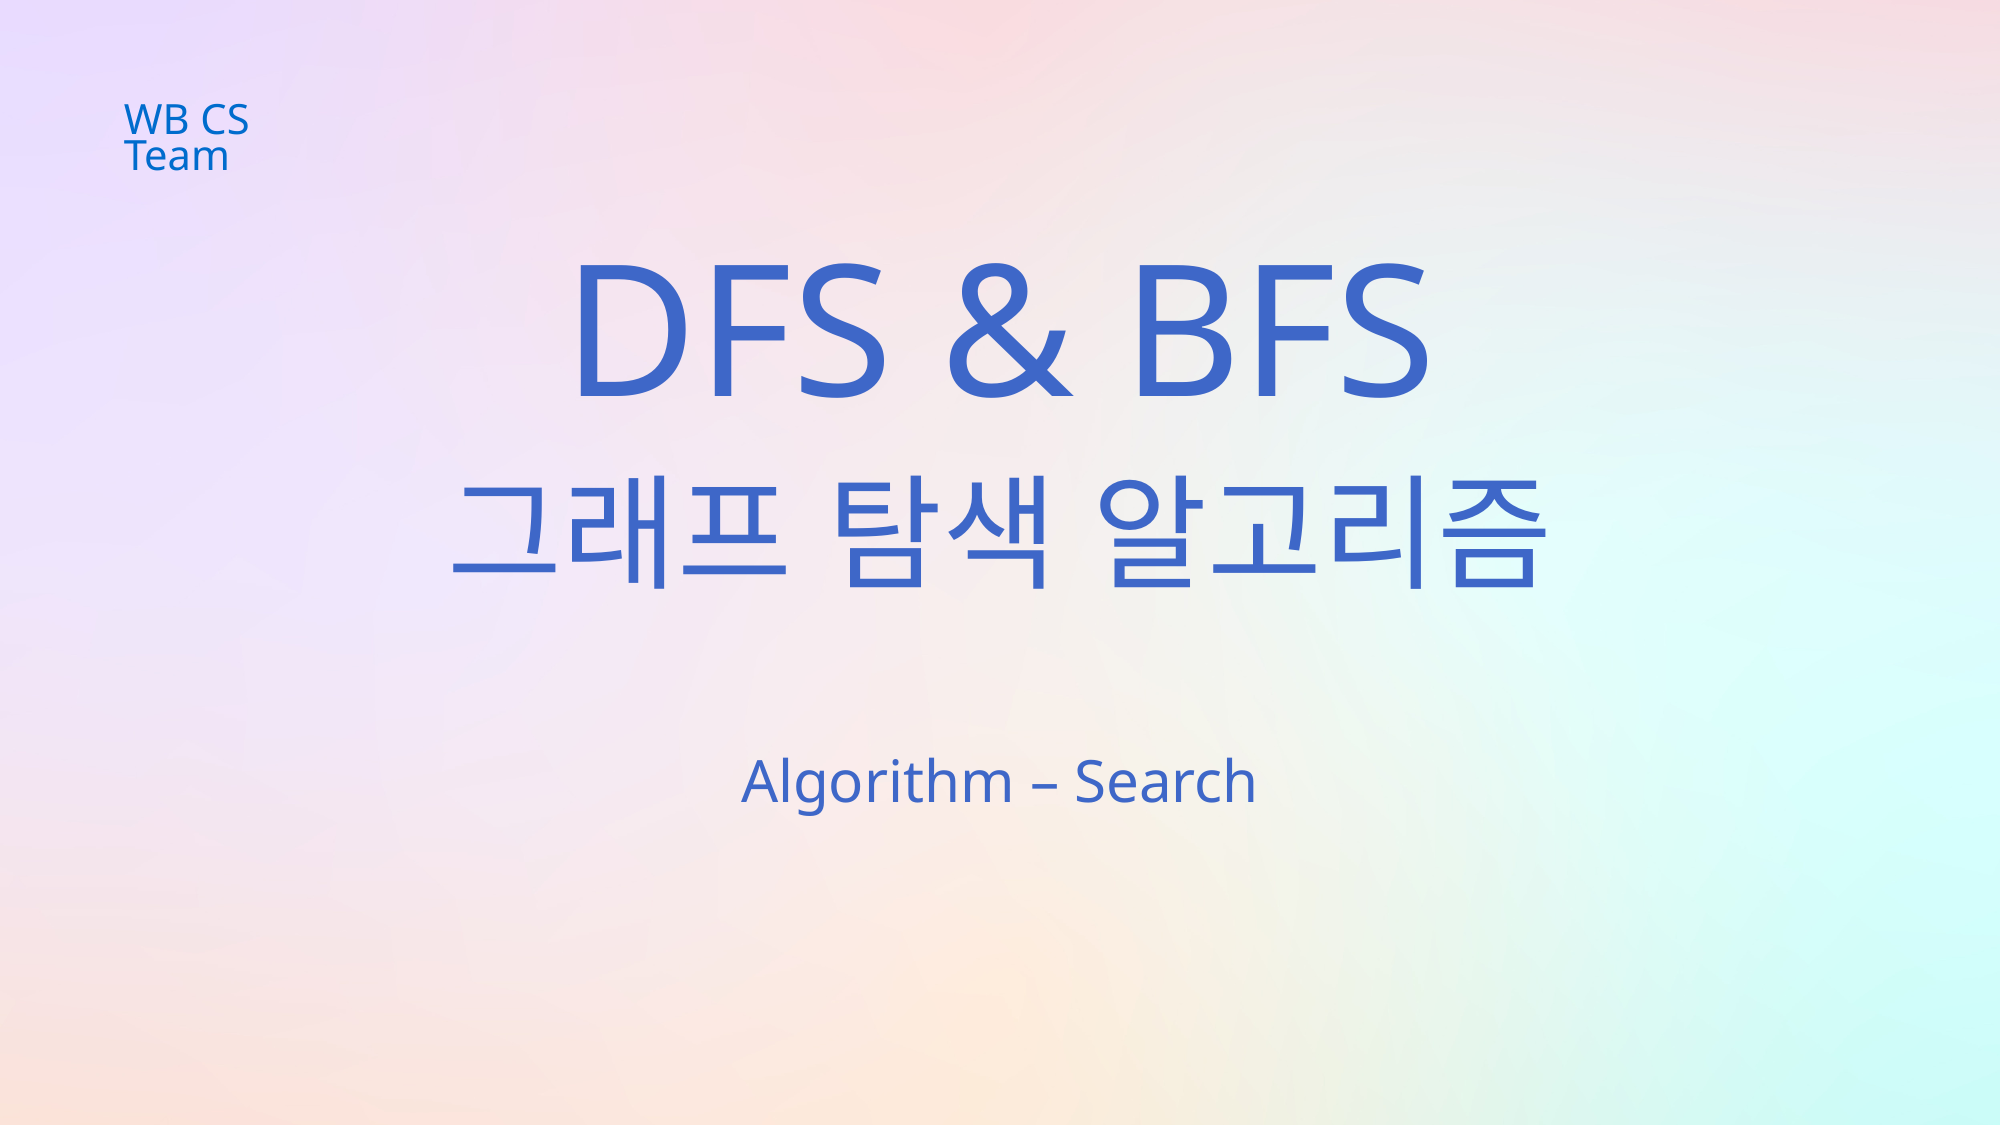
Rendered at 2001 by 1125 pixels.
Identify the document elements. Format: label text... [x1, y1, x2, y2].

text_box [0, 0, 2000, 327]
text_box DFS & BFS [0, 327, 2000, 434]
text_box [0, 434, 2000, 530]
text_box 그래프 탐색 알고리즘 [0, 530, 2000, 605]
text_box [0, 605, 2000, 1125]
text_box WB CS Team [123, 106, 358, 179]
text_box Algorithm – Search [685, 774, 1315, 814]
